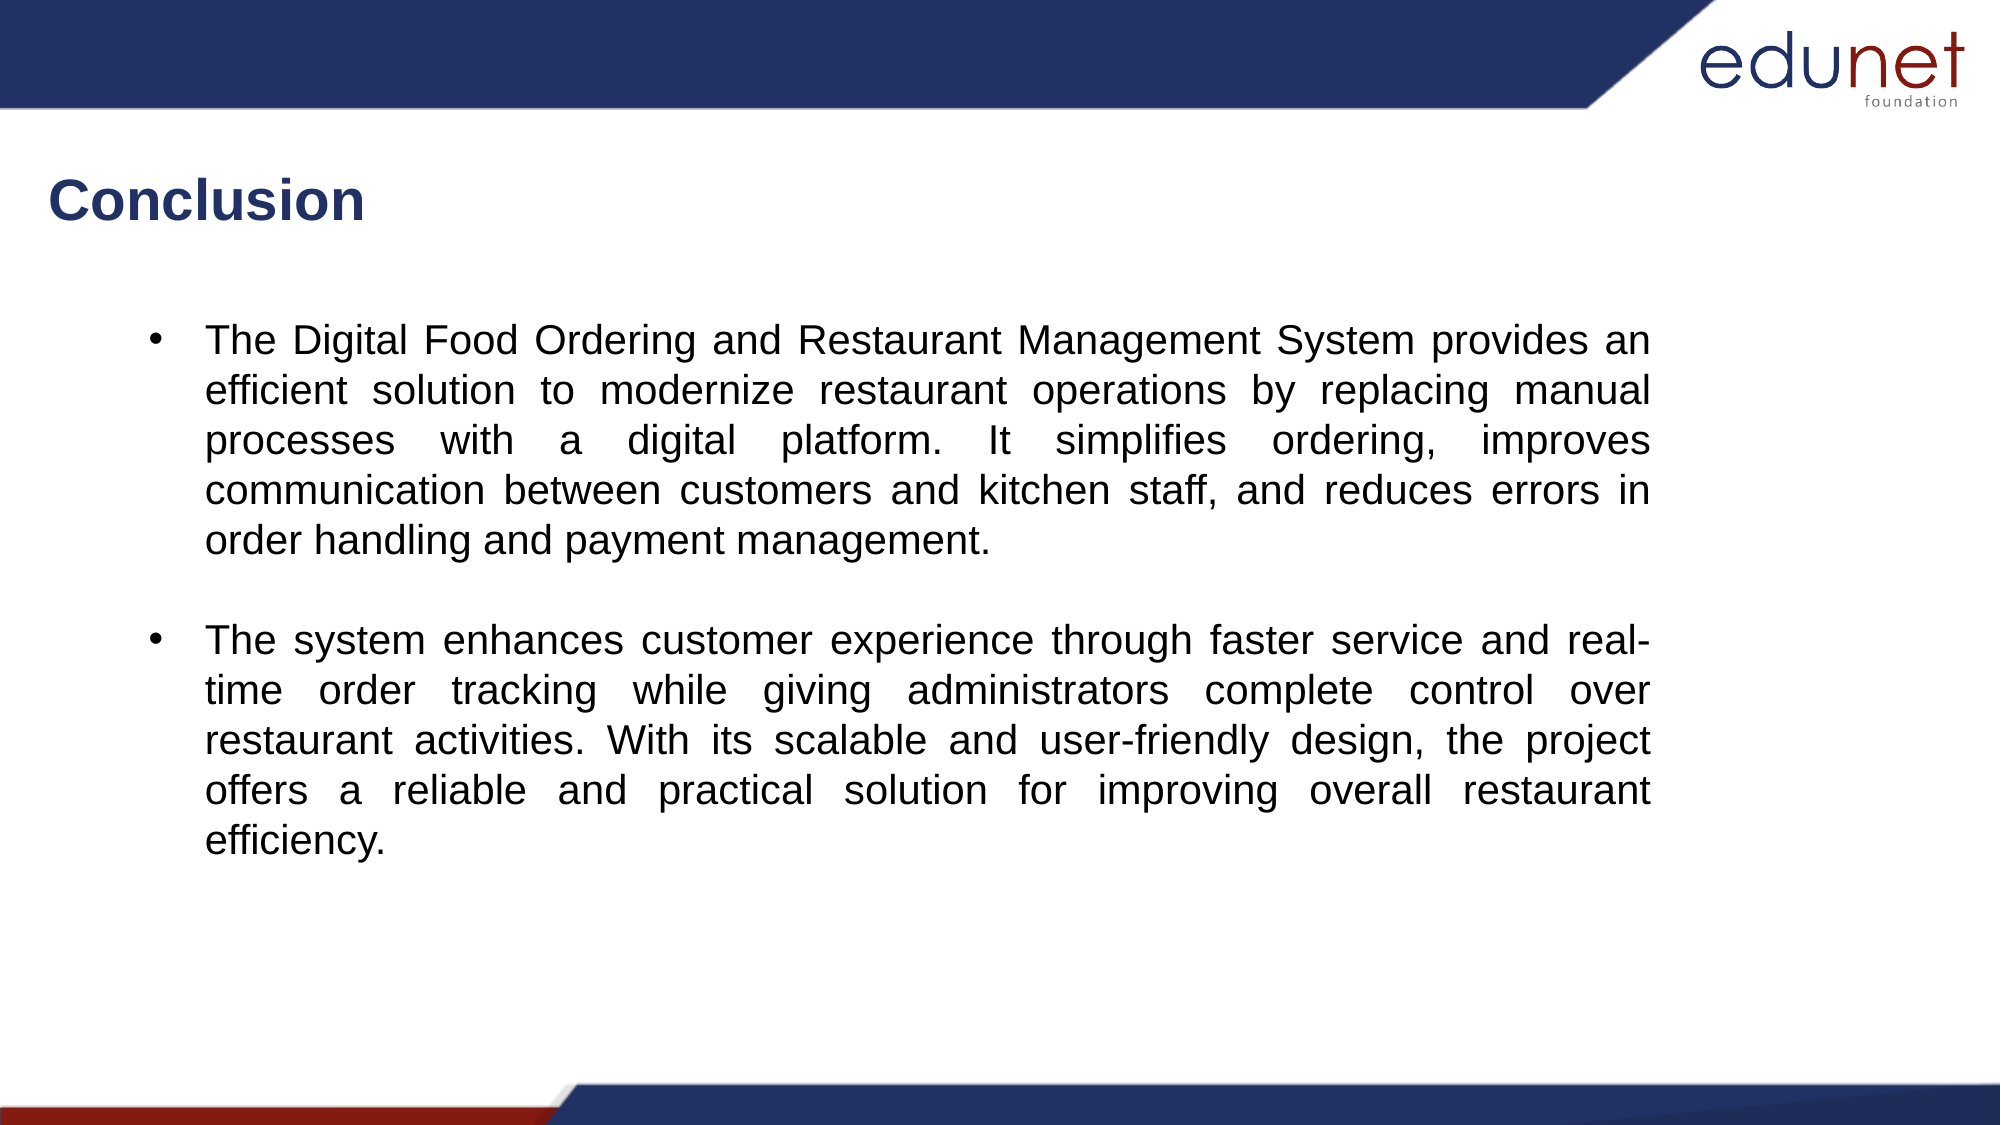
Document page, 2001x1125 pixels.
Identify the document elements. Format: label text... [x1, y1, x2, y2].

picture [0, 0, 1977, 117]
text_box The Digital Food Ordering and Restaurant Management System provides an efficient solution to modernize restaurant operations by replacing manual processes with a digital platform. It simplifies ordering, improves communication between customers and kitchen staff, and reduces errors in order handling and payment management. The system enhances customer experience through faster service and real-time order tracking while giving administrators complete control over restaurant activities. With its scalable and user-friendly design, the project offers a reliable and practical solution for improving overall restaurant efficiency. [133, 305, 1667, 871]
picture [0, 1070, 2000, 1125]
title Conclusion [28, 142, 671, 213]
